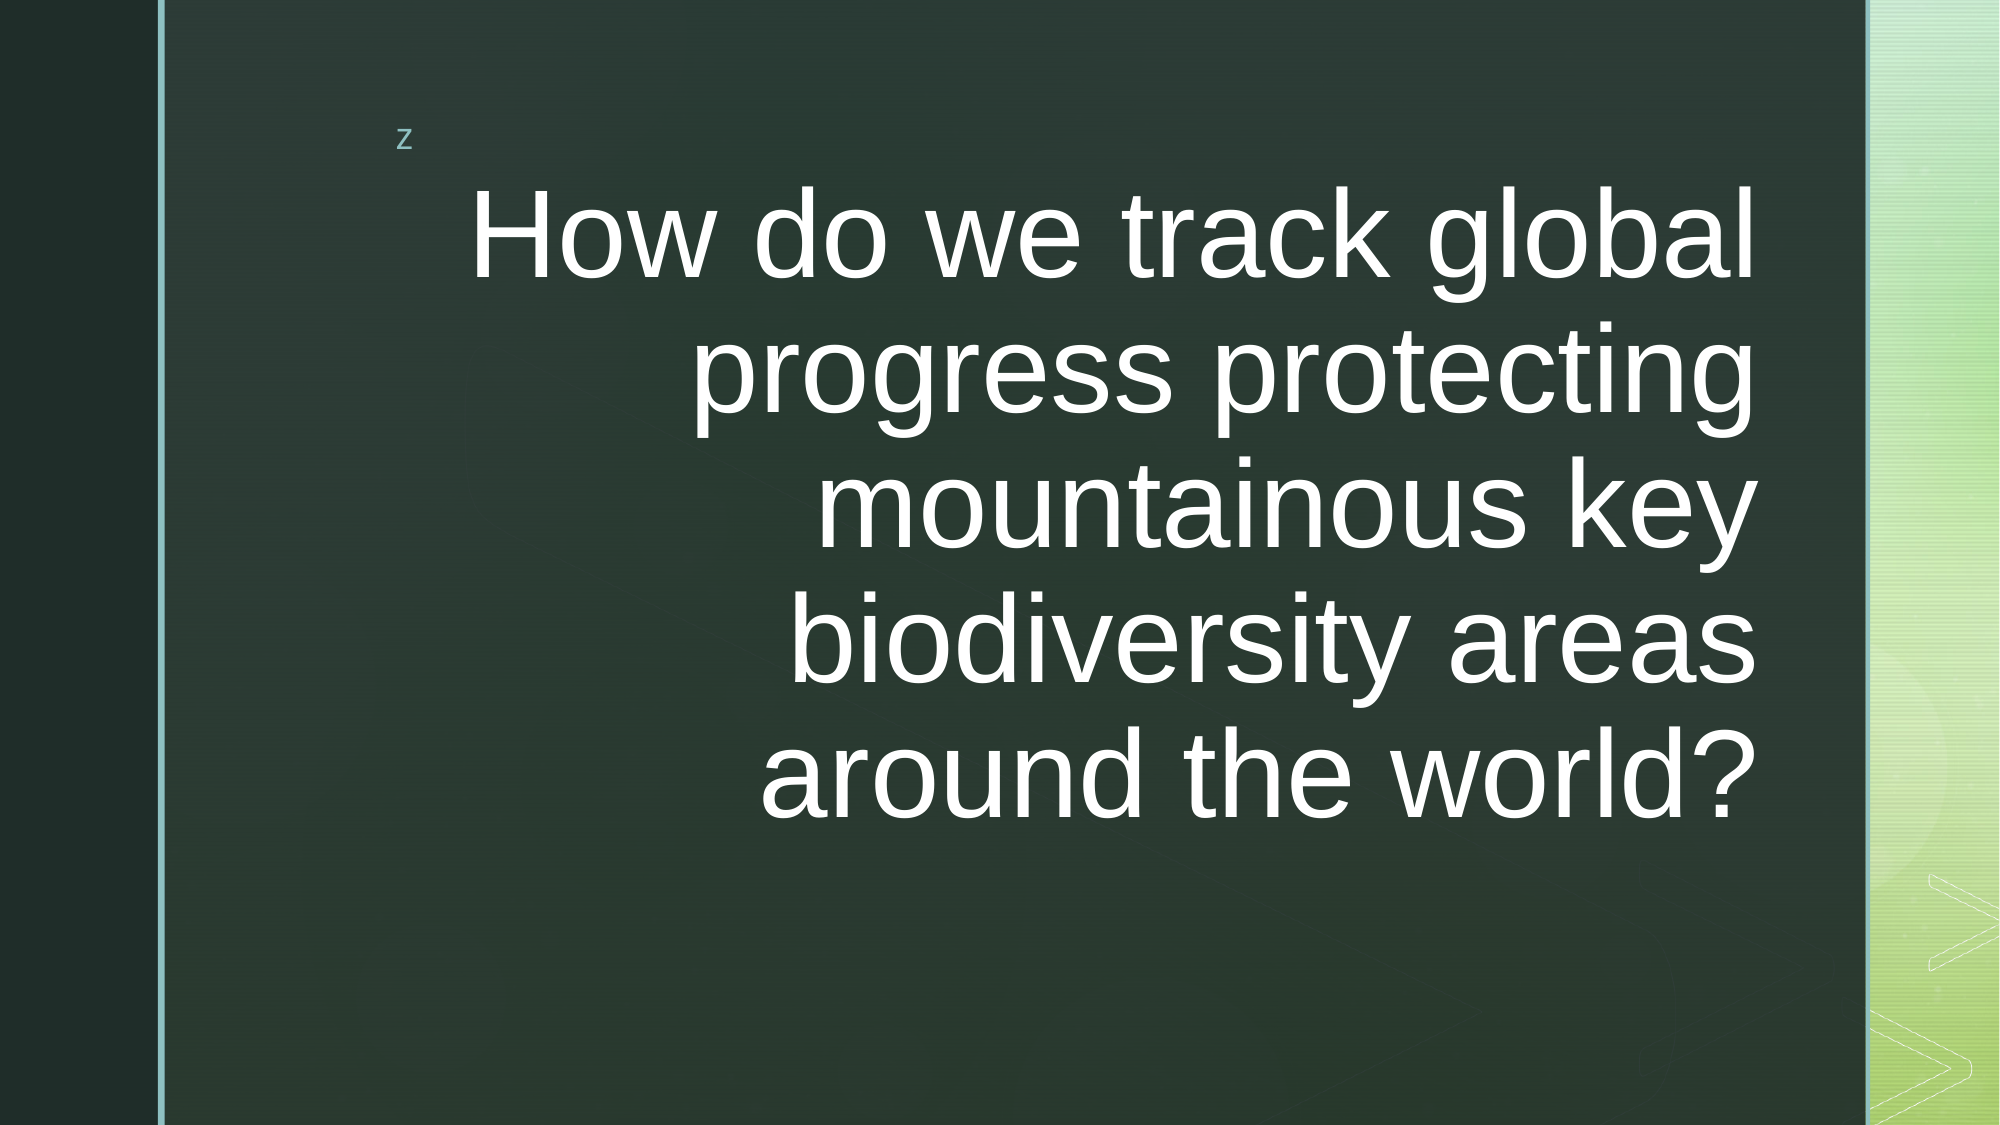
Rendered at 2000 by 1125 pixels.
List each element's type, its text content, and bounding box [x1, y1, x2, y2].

picture [1871, 0, 2000, 1125]
title How do we track global progress protecting mountainous key biodiversity areas around the world? [412, 162, 1775, 938]
